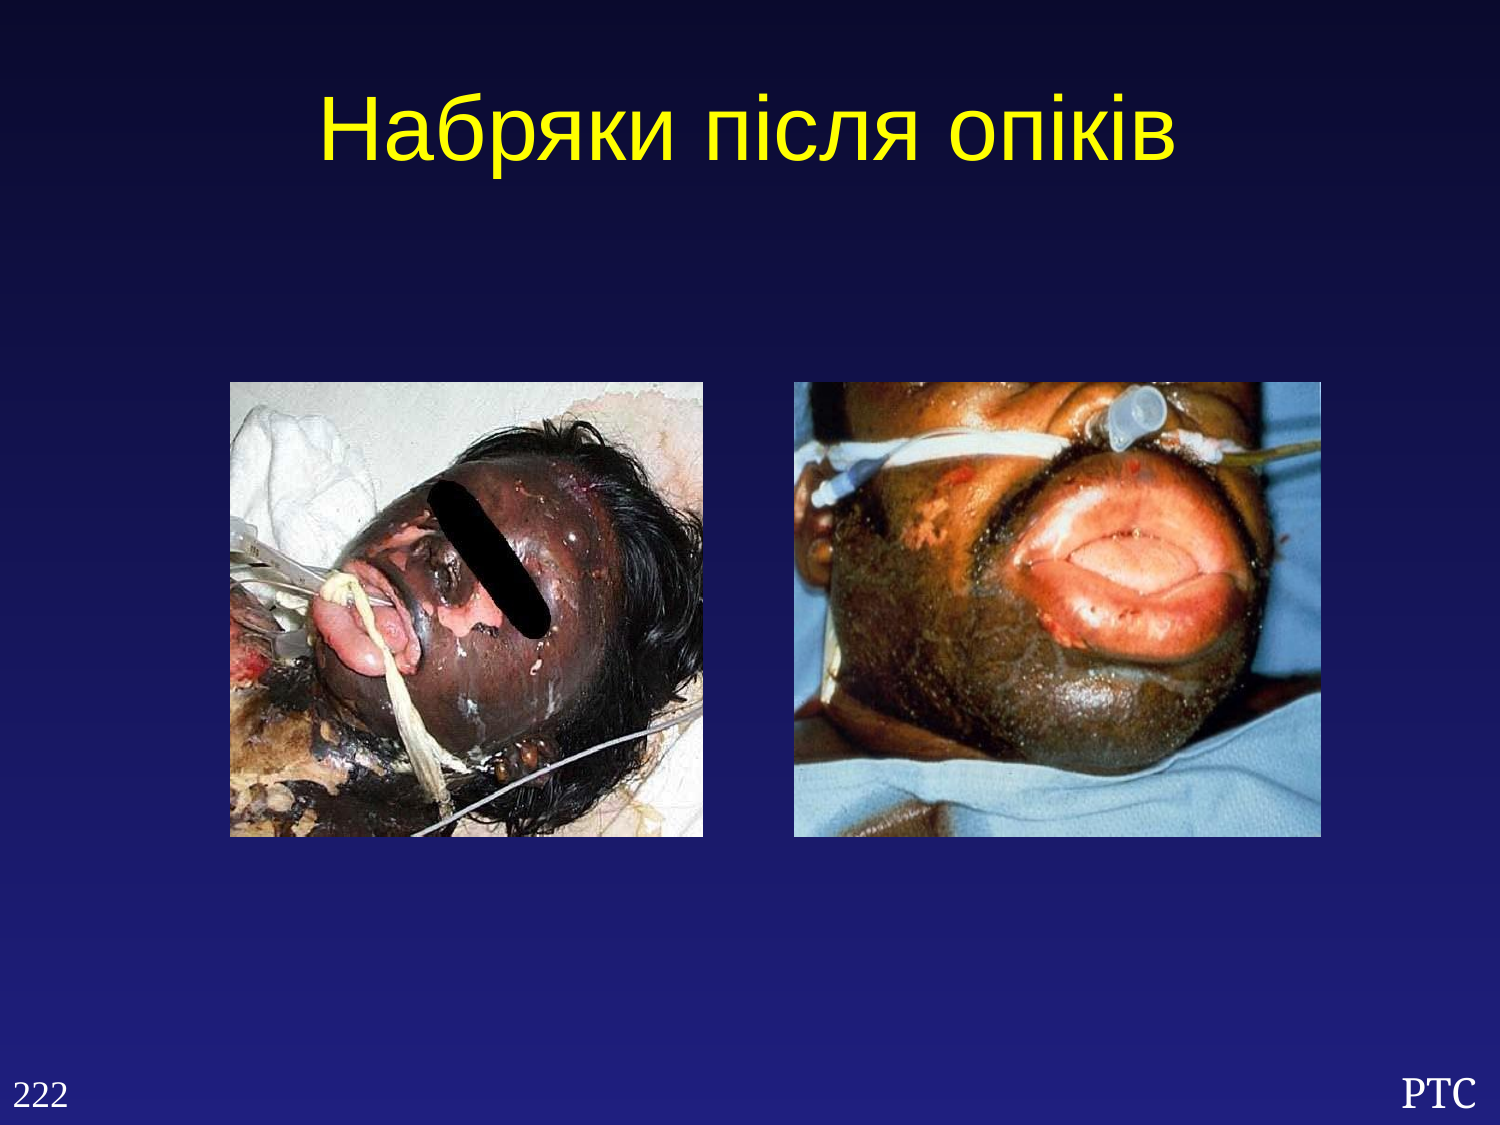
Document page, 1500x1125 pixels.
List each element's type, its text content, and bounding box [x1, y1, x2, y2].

text_box 222 [0, 1061, 84, 1123]
text_box Набряки після опіків [111, 29, 1387, 218]
picture [230, 381, 703, 837]
picture [794, 381, 1321, 837]
